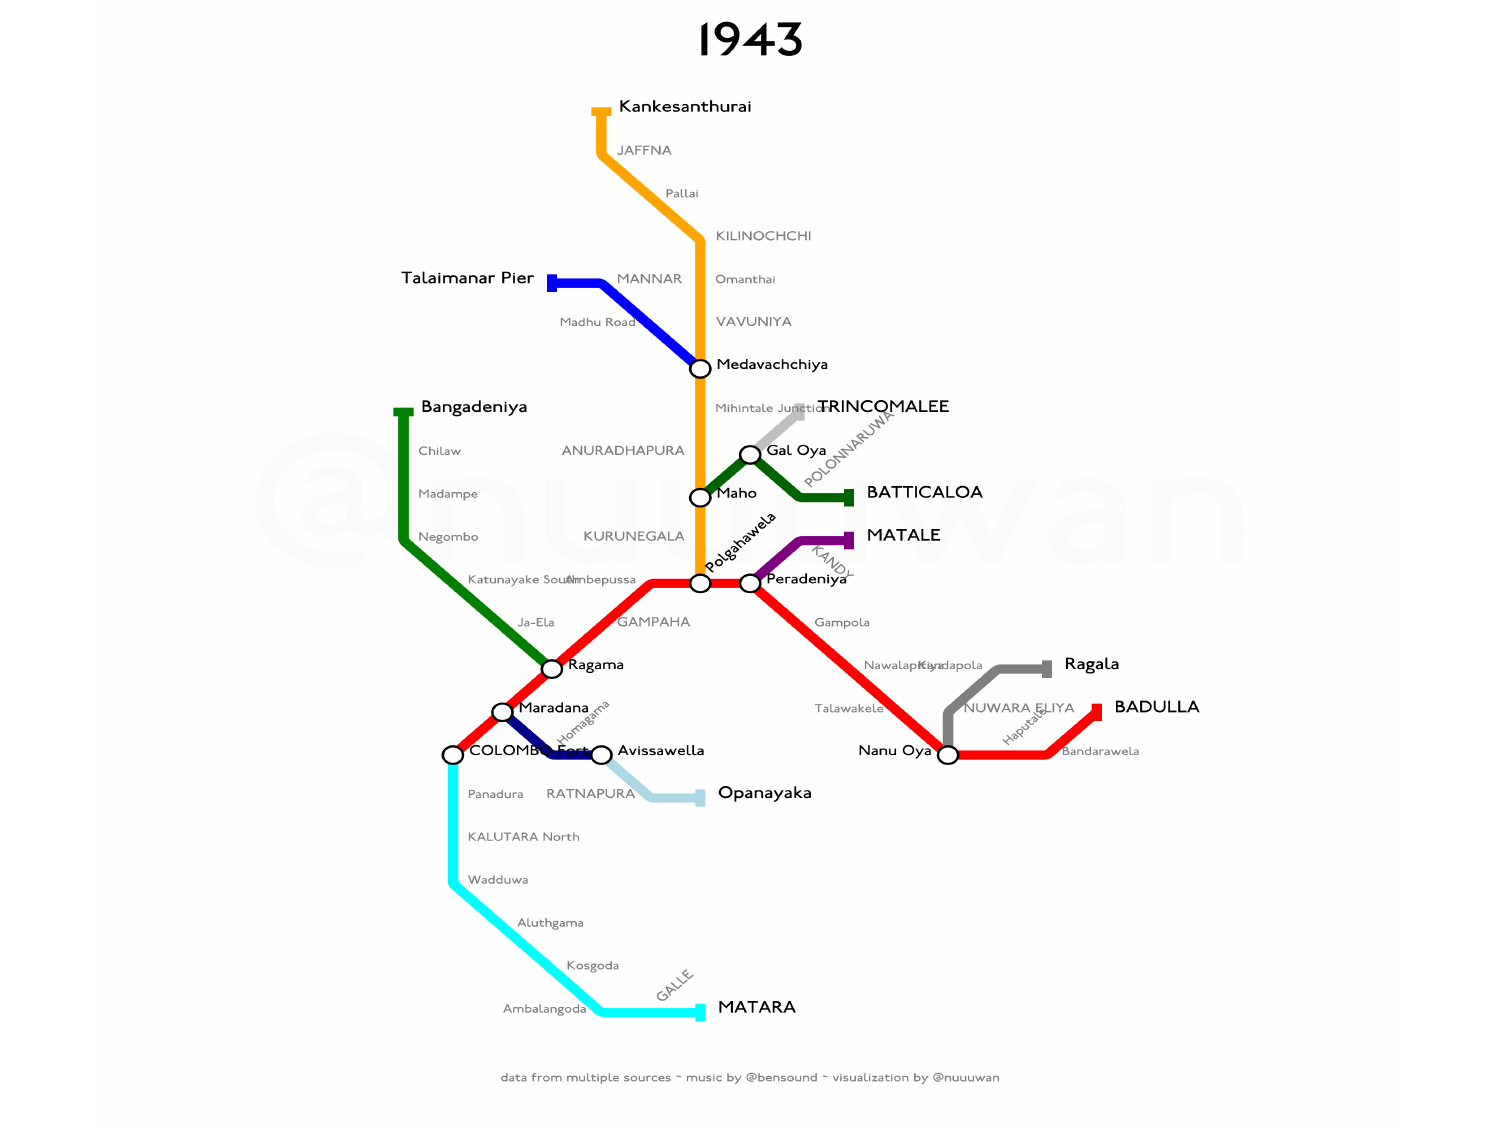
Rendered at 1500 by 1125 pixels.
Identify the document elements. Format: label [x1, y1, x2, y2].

picture [100, 0, 1400, 1125]
